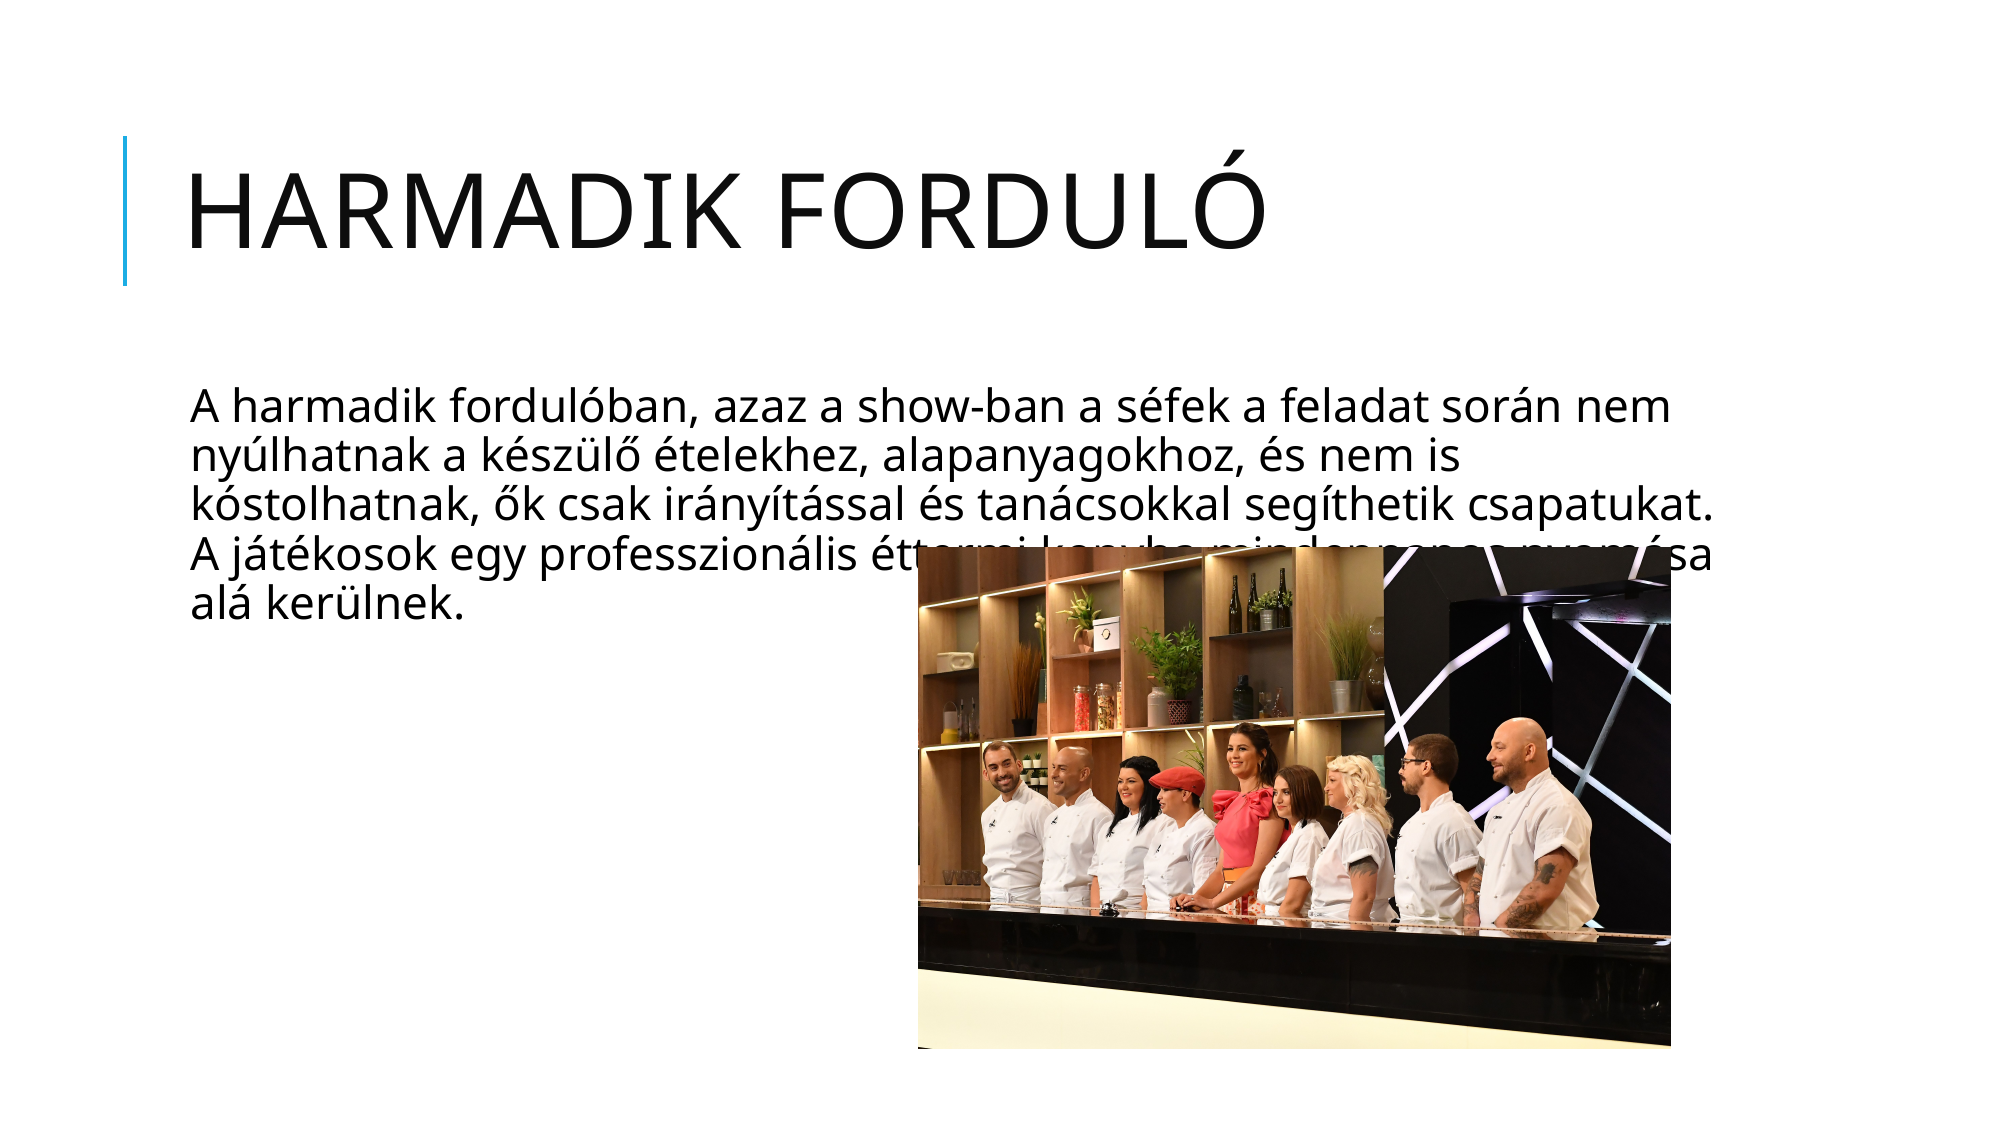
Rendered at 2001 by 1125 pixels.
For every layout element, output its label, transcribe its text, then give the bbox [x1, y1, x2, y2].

picture [918, 546, 1672, 1049]
title Harmadik forduló [168, 96, 1763, 342]
list A harmadik fordulóban, azaz a show-ban a séfek a feladat során nem nyúlhatnak a készülő ételekhez, alapanyagokhoz, és nem is kóstolhatnak, ők csak irányítással és tanácsokkal segíthetik csapatukat. A játékosok egy professzionális éttermi konyha mindennapos nyomása alá kerülnek. [168, 375, 1763, 1035]
